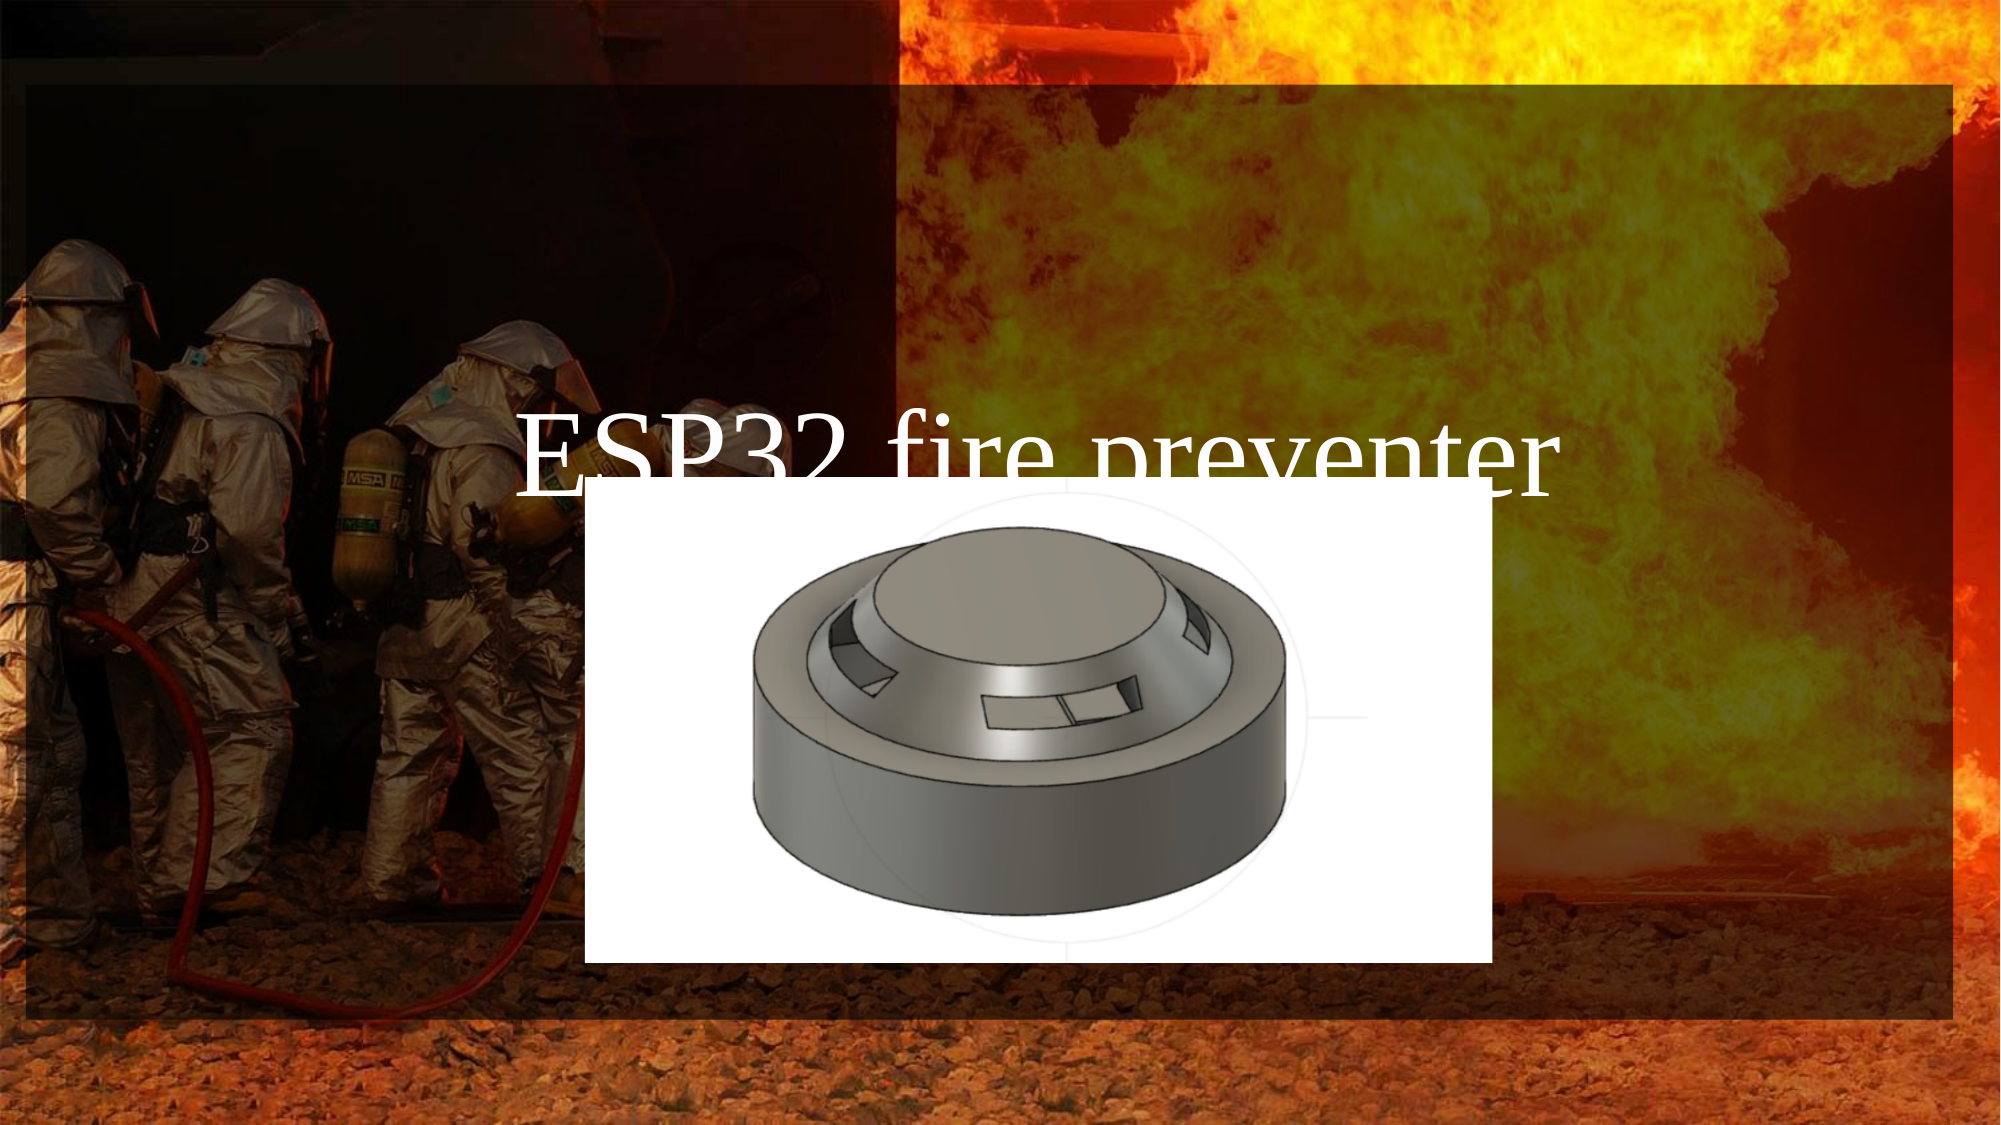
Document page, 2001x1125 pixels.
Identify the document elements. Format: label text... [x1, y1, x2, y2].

text_box ESP32 fire preventer [323, 281, 1677, 572]
picture [0, 0, 2001, 1125]
text_box [25, 84, 1954, 1020]
